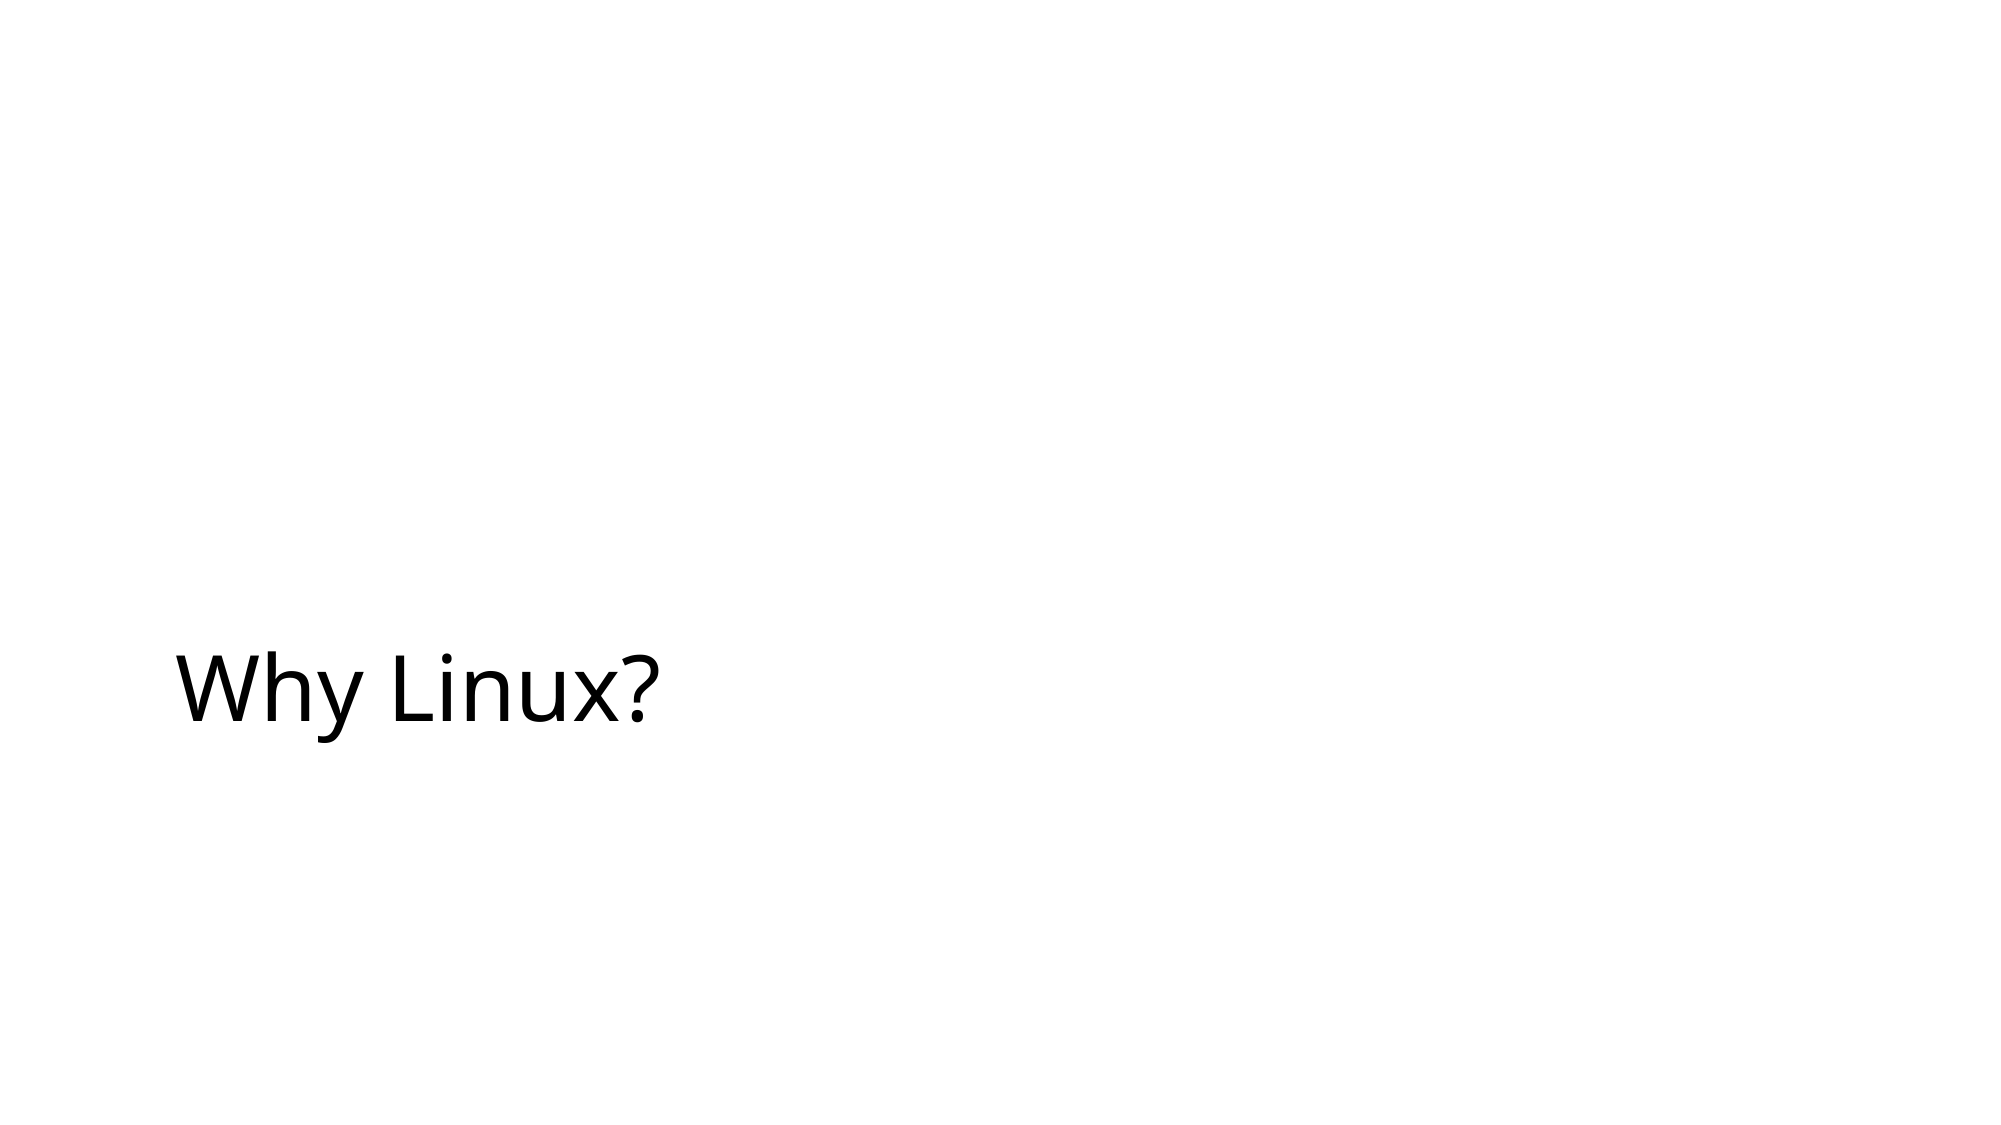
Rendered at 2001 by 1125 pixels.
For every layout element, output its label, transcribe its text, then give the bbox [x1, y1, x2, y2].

title Why Linux? [136, 280, 1862, 749]
